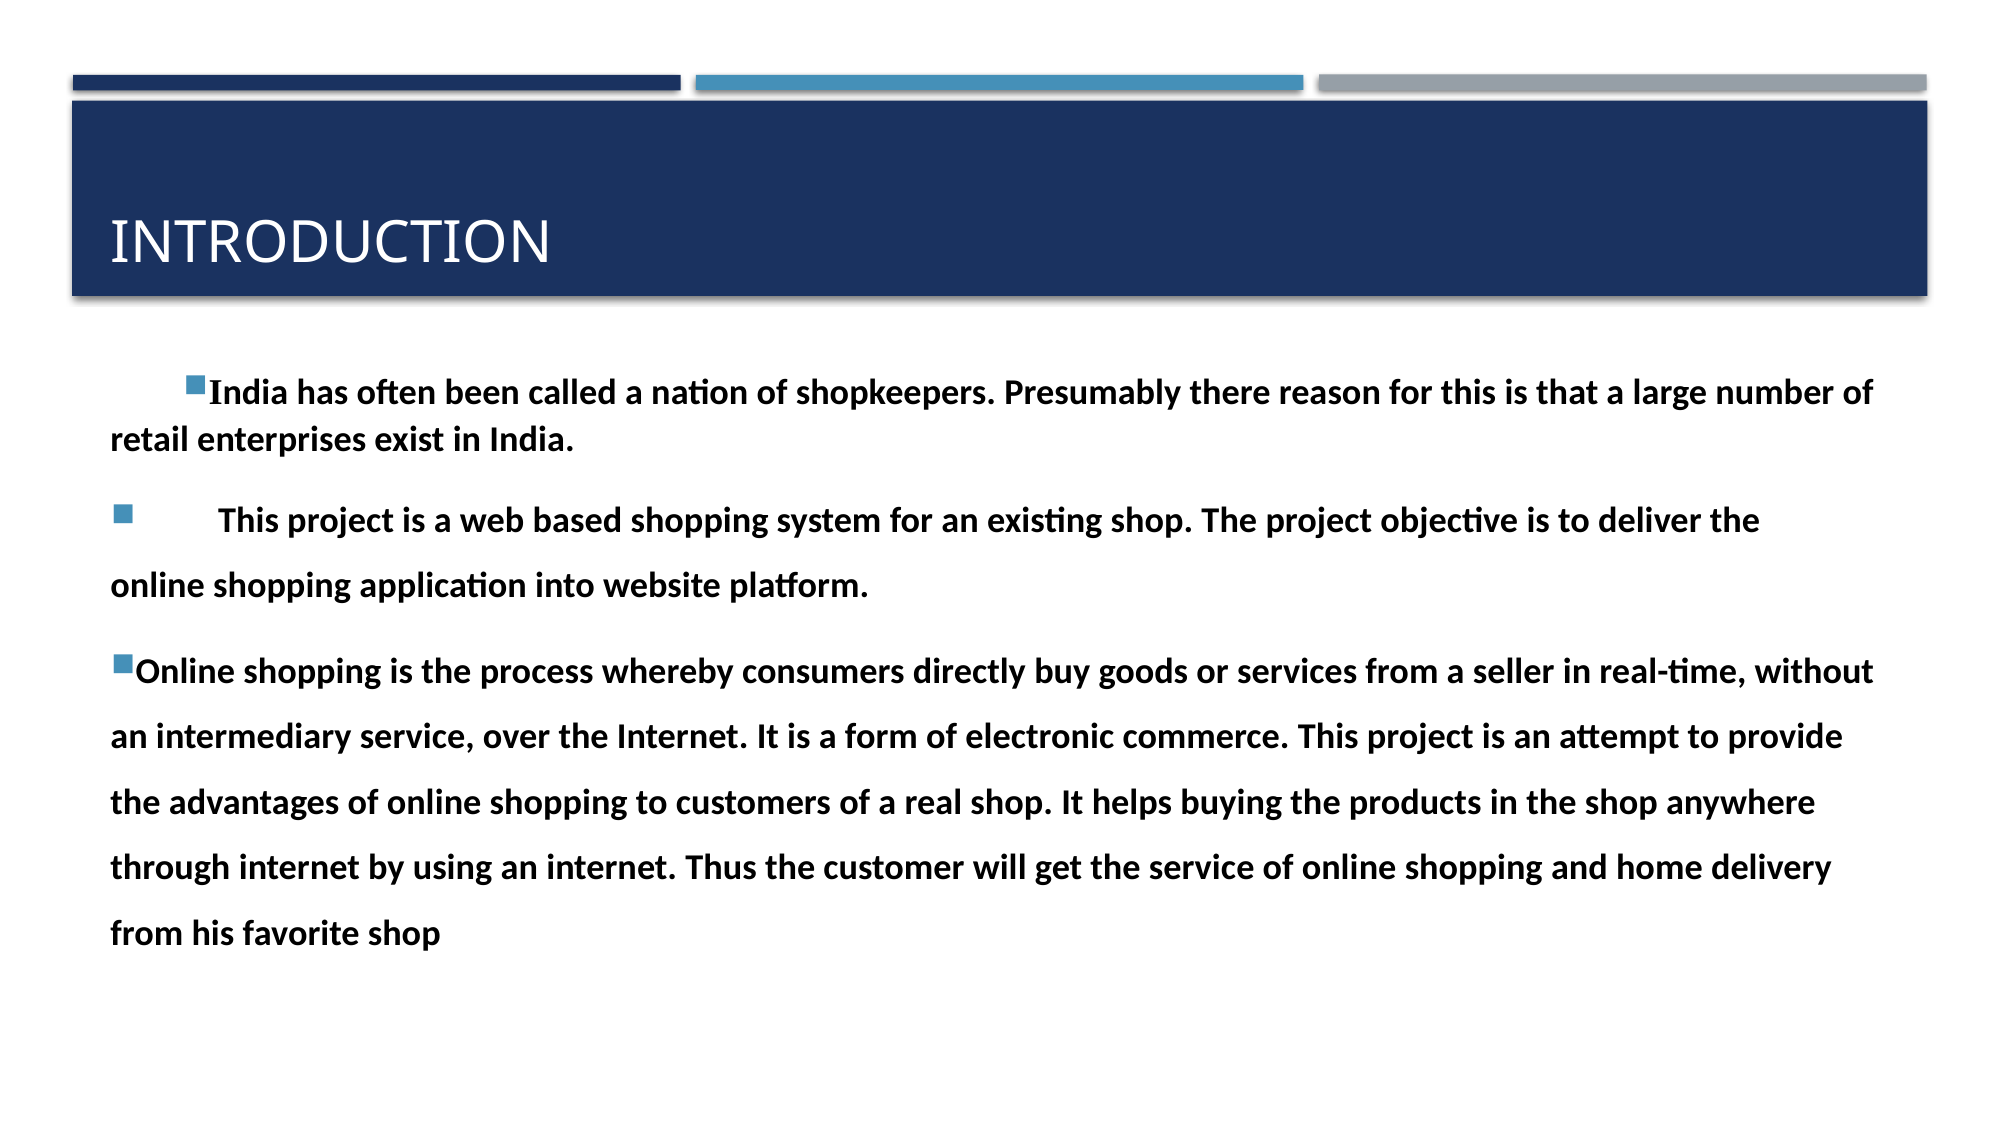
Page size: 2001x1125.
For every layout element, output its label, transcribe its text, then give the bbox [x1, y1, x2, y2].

title Introduction [95, 115, 1905, 282]
list India has often been called a nation of shopkeepers. Presumably there reason for this is that a large number of retail enterprises exist in India. This project is a web based shopping system for an existing shop. The project objective is to deliver the online shopping application into website platform. Online shopping is the process whereby consumers directly buy goods or services from a seller in real-time, without an intermediary service, over the Internet. It is a form of electronic commerce. This project is an attempt to provide the advantages of online shopping to customers of a real shop. It helps buying the products in the shop anywhere through internet by using an internet. Thus the customer will get the service of online shopping and home delivery from his favorite shop [95, 357, 1905, 962]
